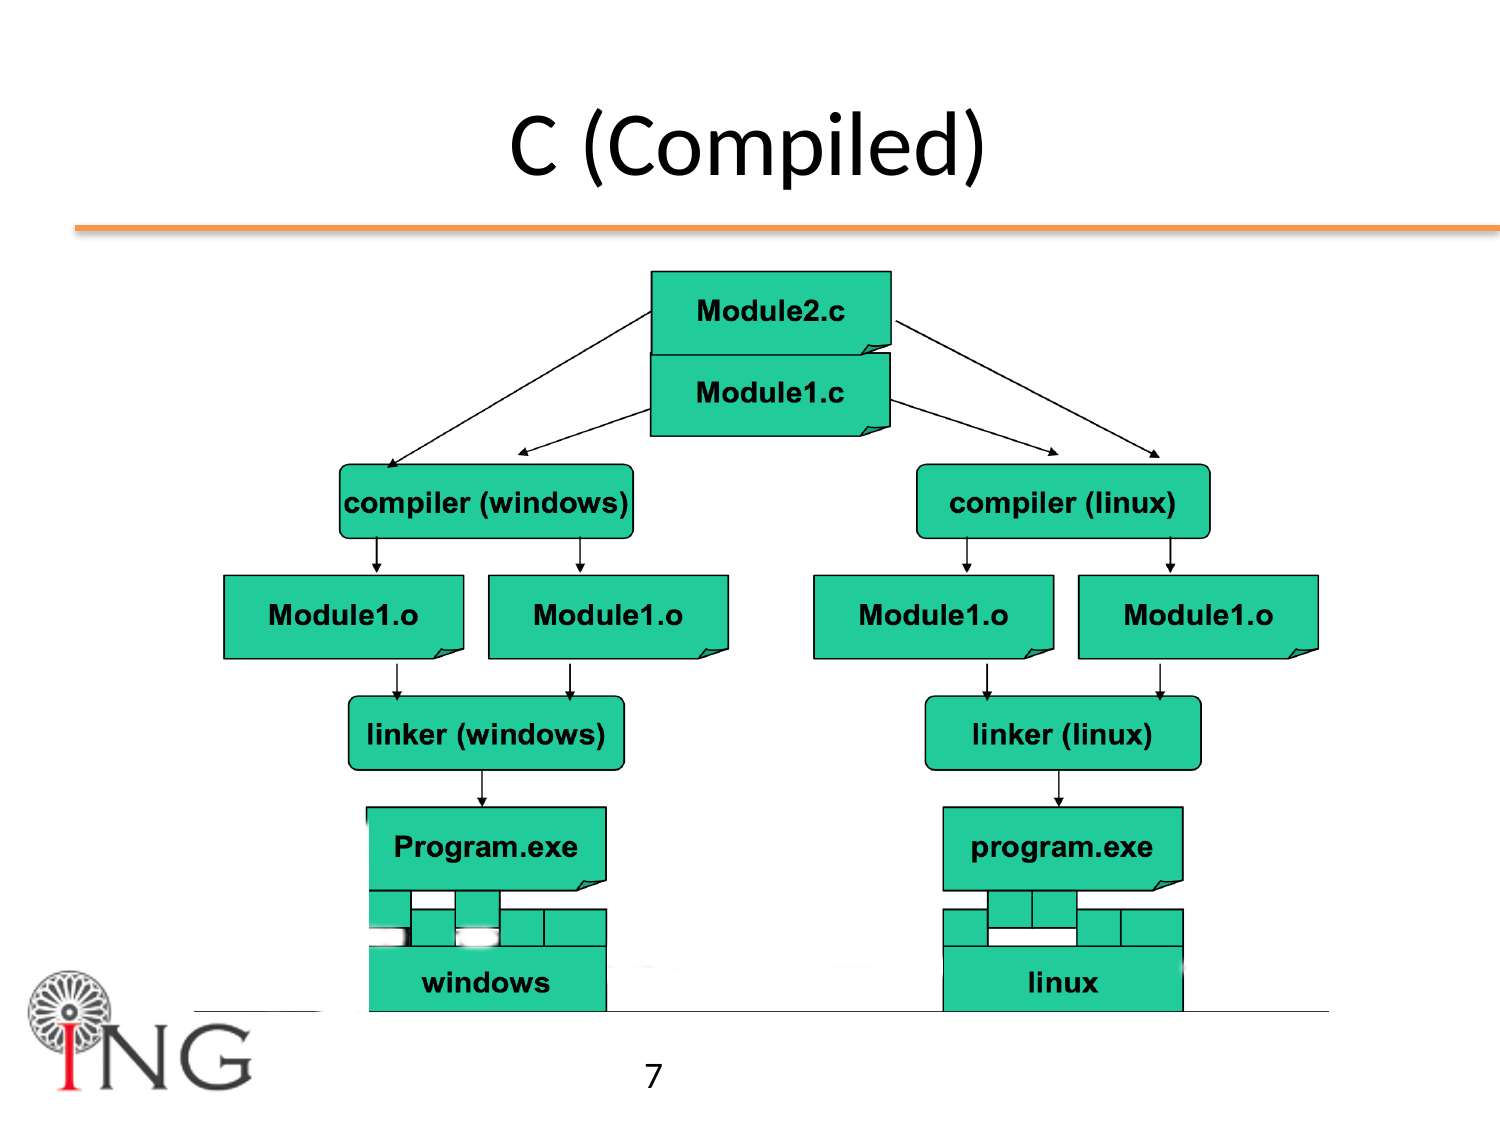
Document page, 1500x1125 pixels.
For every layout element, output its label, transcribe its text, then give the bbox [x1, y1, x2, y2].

slide_number 7 [629, 1043, 1425, 1104]
picture [3, 266, 1329, 1124]
title C (Compiled) [75, 45, 1425, 233]
